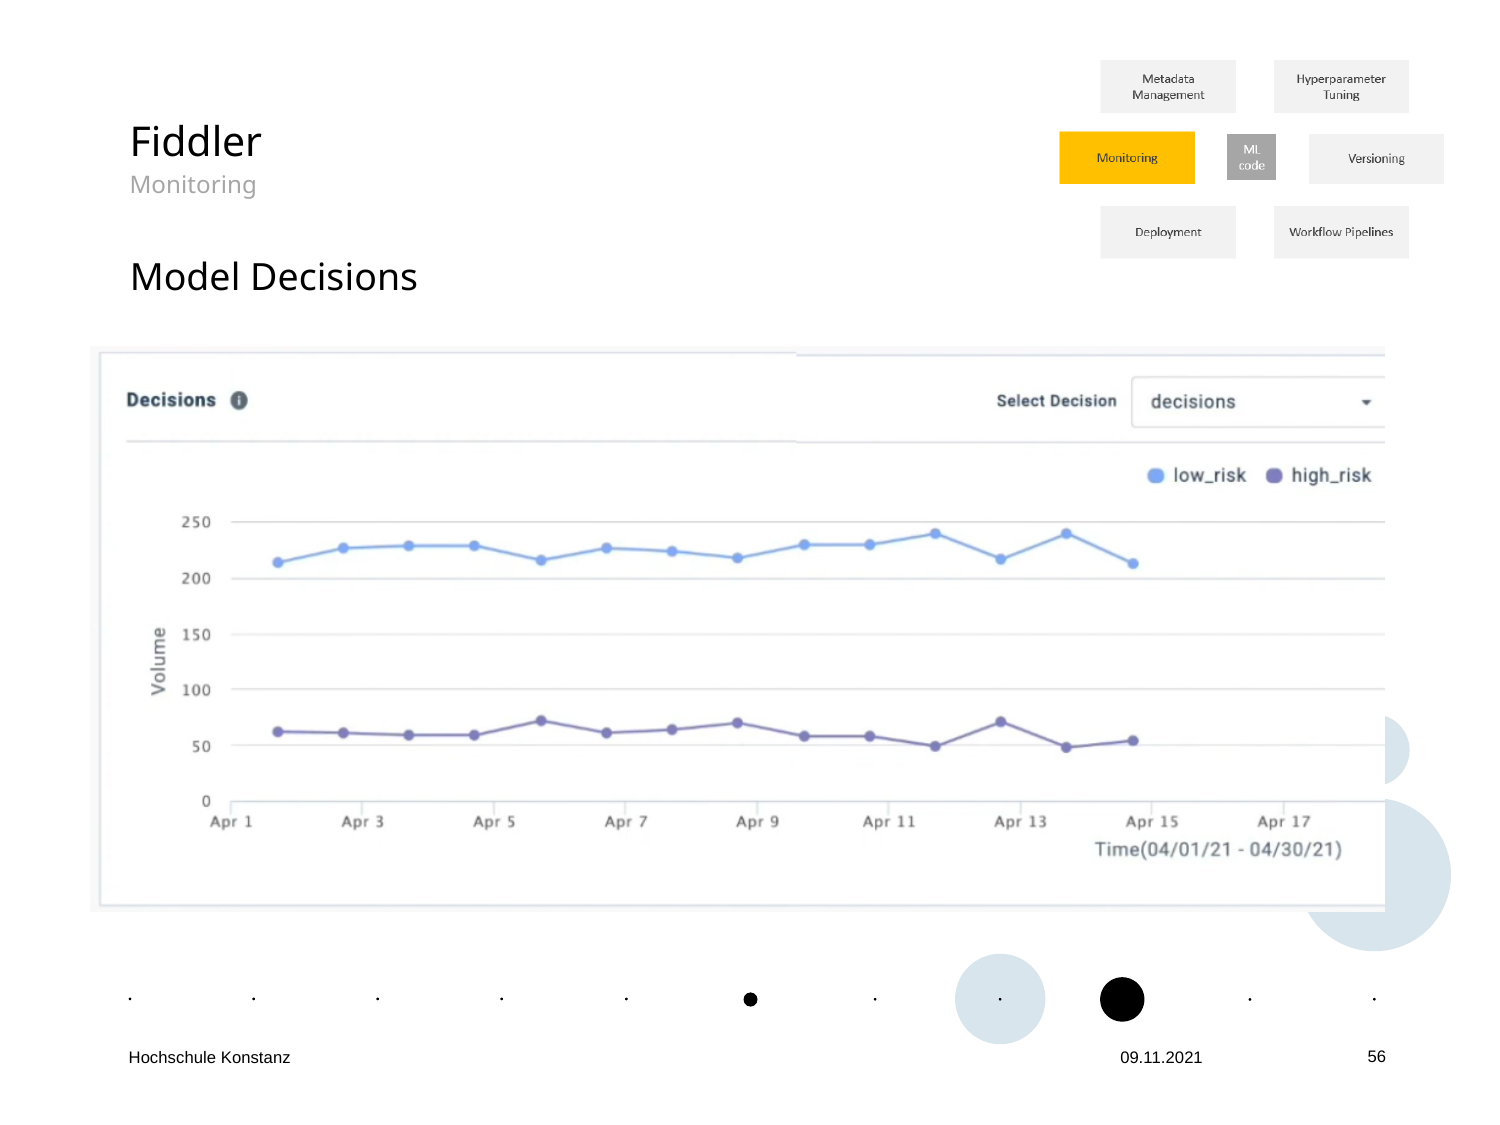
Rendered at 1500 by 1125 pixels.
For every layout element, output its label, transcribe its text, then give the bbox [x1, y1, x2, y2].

list Fiddler Monitoring [114, 107, 1036, 207]
picture [1041, 37, 1460, 277]
list Model Decisions [115, 245, 1251, 345]
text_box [89, 346, 1386, 912]
